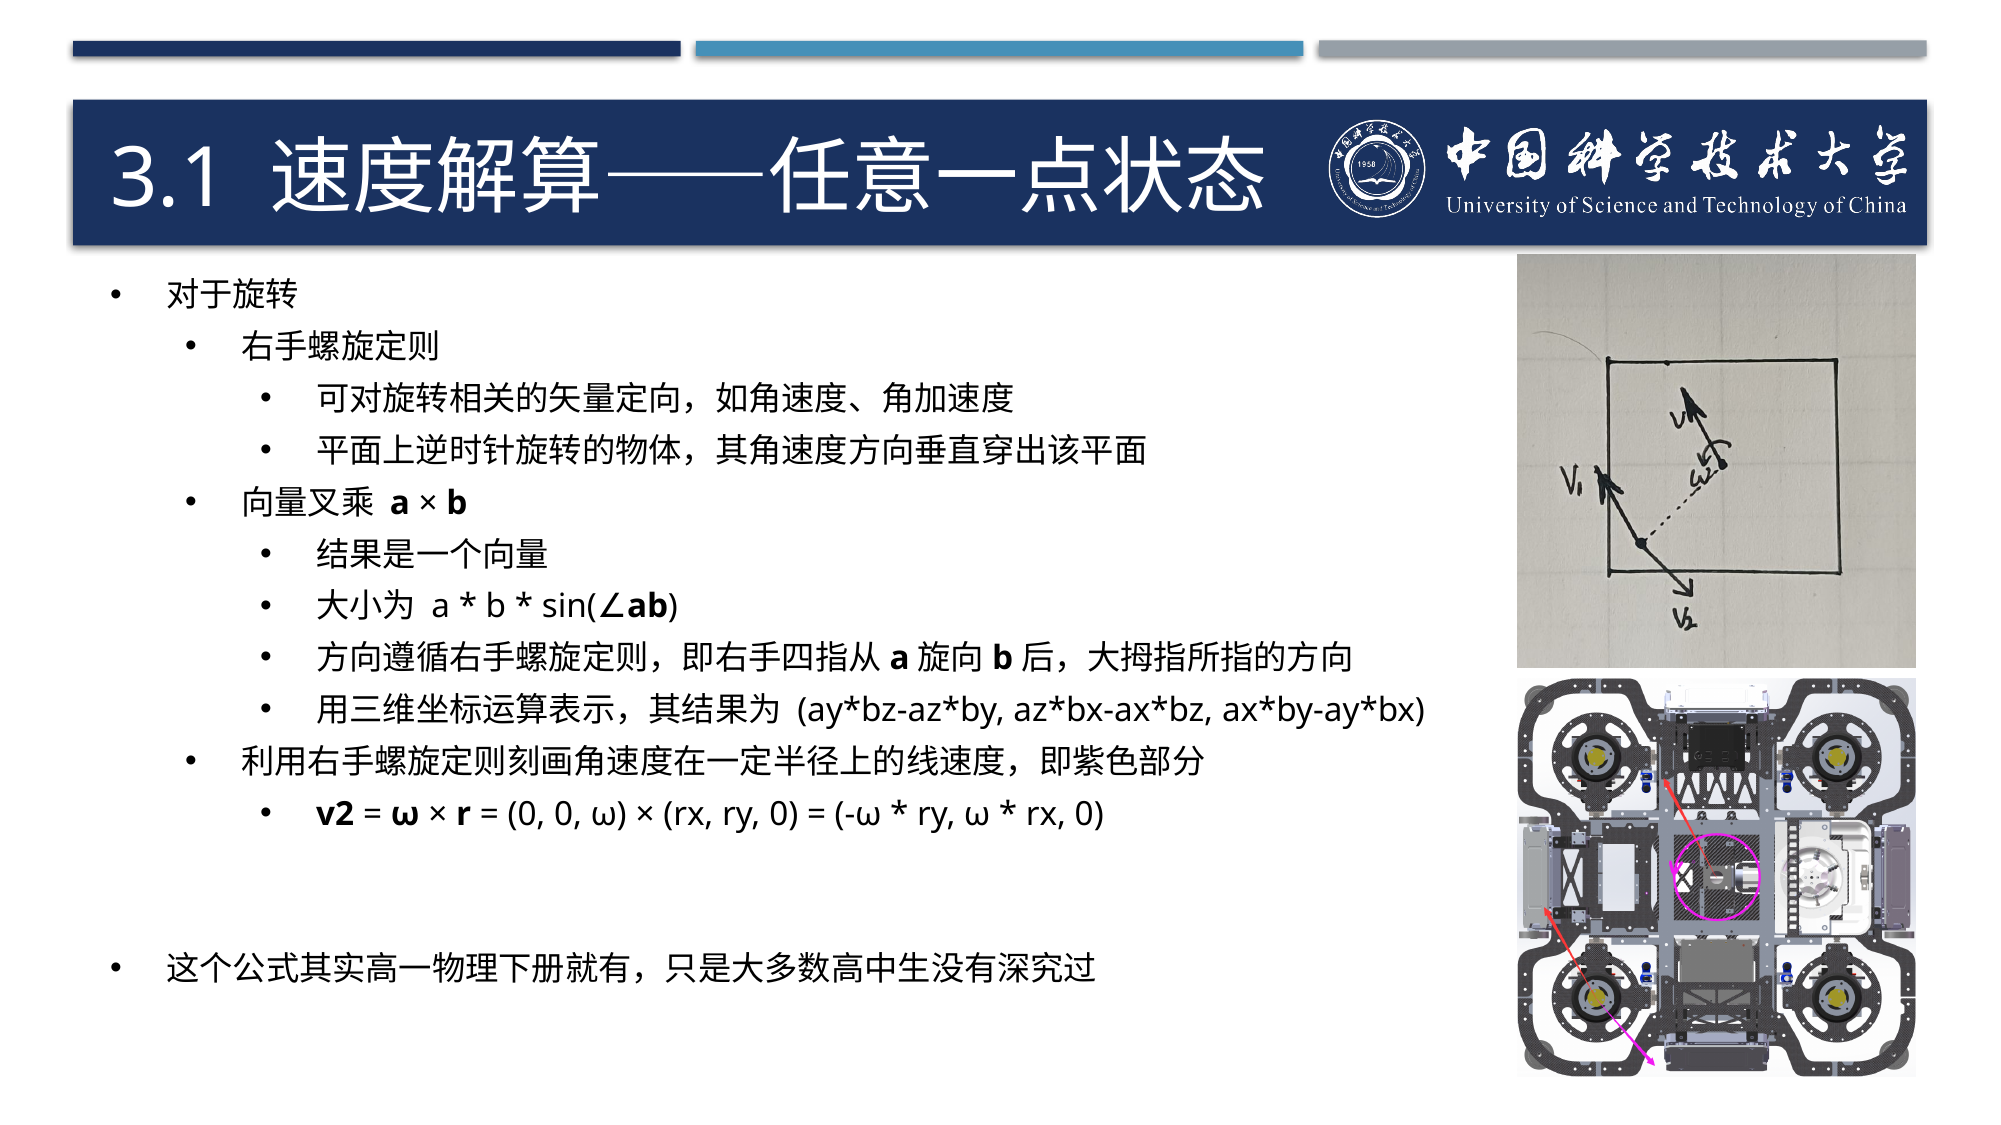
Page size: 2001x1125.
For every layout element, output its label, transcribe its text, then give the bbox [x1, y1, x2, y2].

picture [1905, 117, 1916, 221]
picture [1517, 678, 1916, 1077]
picture [1517, 253, 1916, 668]
title 3.1 速度解算——任意一点状态 [95, 91, 1905, 254]
text_box 对于旋转 右手螺旋定则 可对旋转相关的矢量定向，如角速度、角加速度 平面上逆时针旋转的物体，其角速度方向垂直穿出该平面 向量叉乘 a × b 结果是一个向量 大小为 a * b * sin(∠ab) 方向遵循右手螺旋定则，即右手四指从a旋向b后，大拇指所指的方向 用三维坐标运算表示，其结果为 (ay*bz-az*by, az*bx-ax*bz, ax*by-ay*bx) 利用右手螺旋定则刻画角速度在一定半径上的线速度，即紫色部分 v2 = ω × r = (0, 0, ω) × (rx, ry, 0) = (-ω * ry, ω * rx, 0) 这个公式其实高一物理下册就有，只是大多数高中生没有深究过 [95, 254, 1515, 995]
